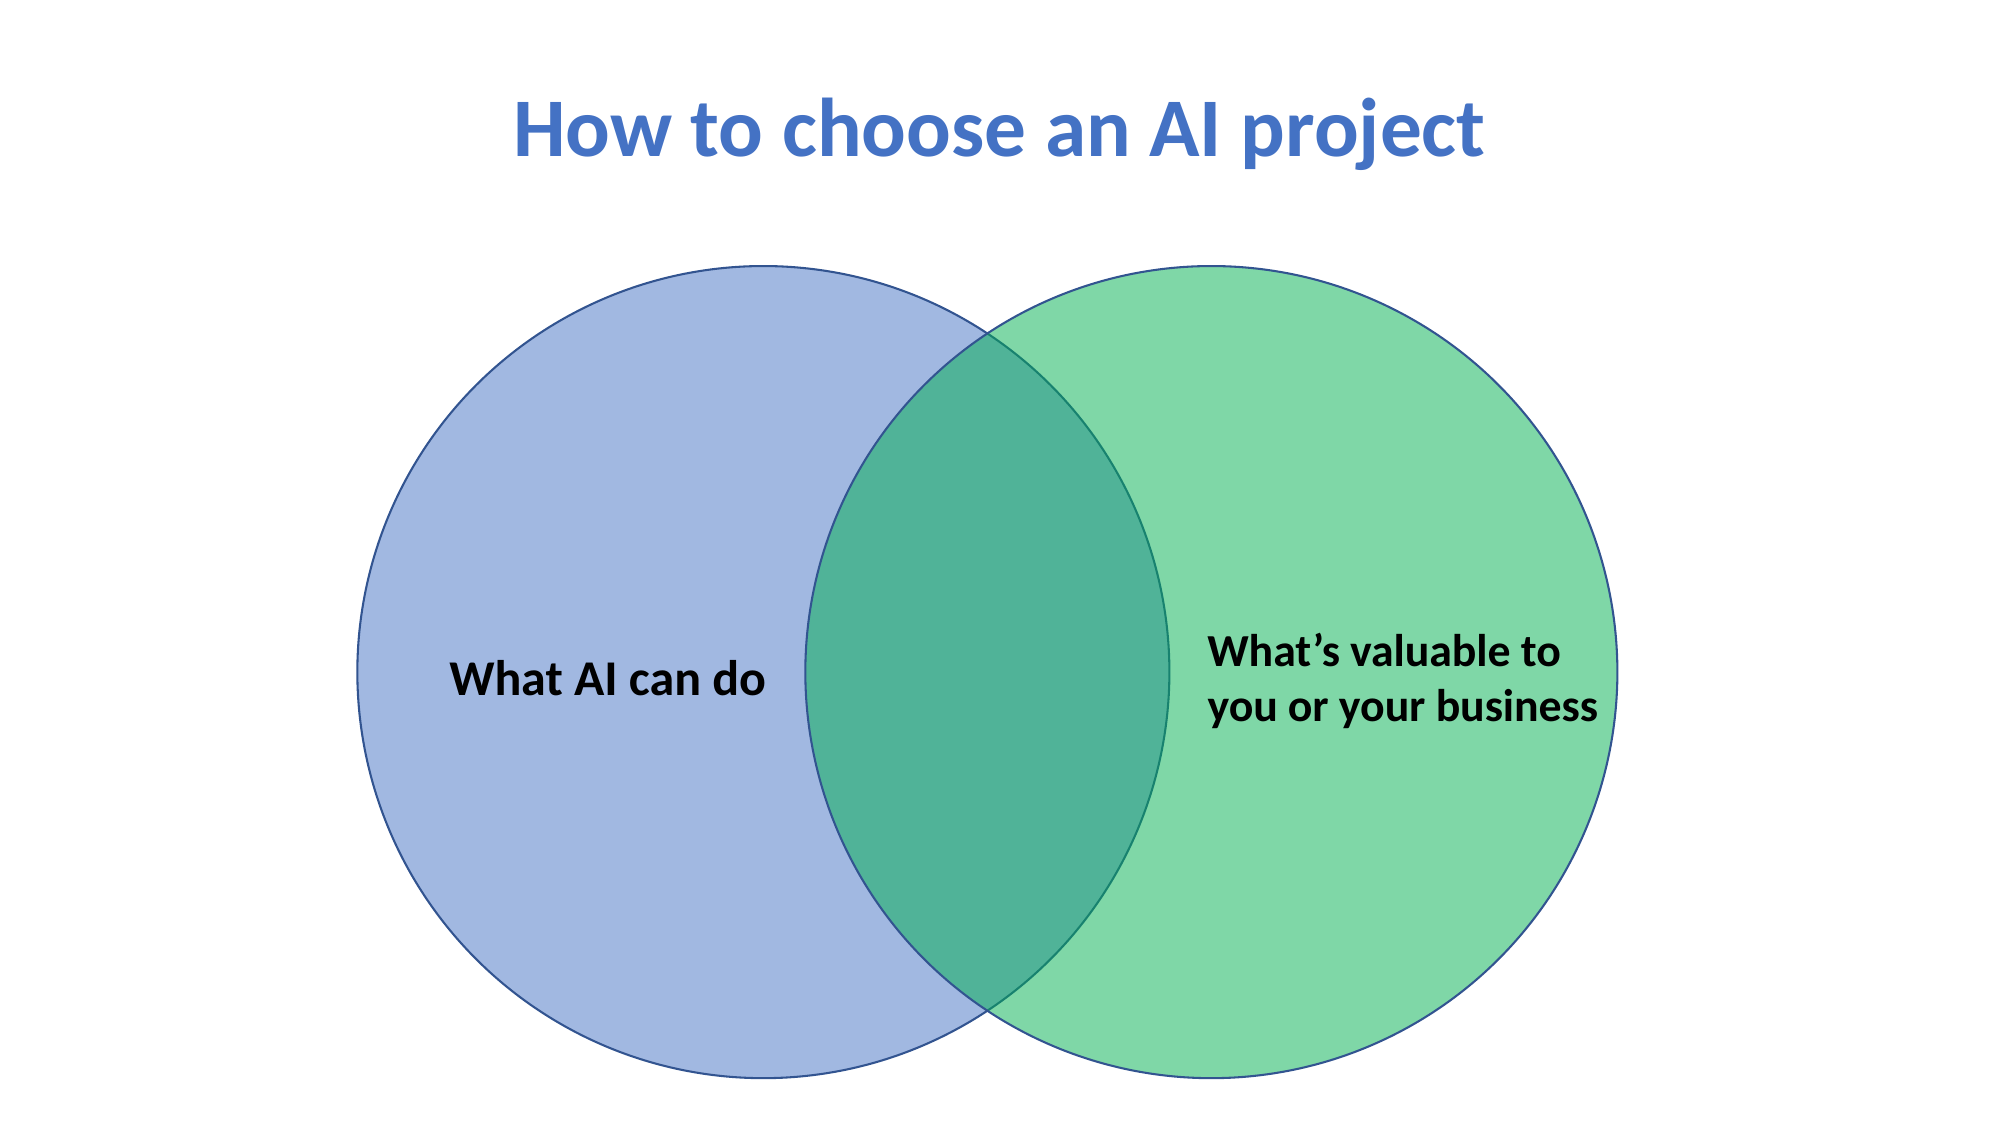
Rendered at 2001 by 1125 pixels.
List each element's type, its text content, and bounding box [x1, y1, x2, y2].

text_box How to choose an AI project [266, 27, 1734, 219]
text_box [804, 265, 1619, 1080]
text_box What AI can do [434, 638, 782, 713]
text_box [356, 265, 987, 1080]
text_box What’s valuable to you or your business [1192, 613, 1614, 738]
